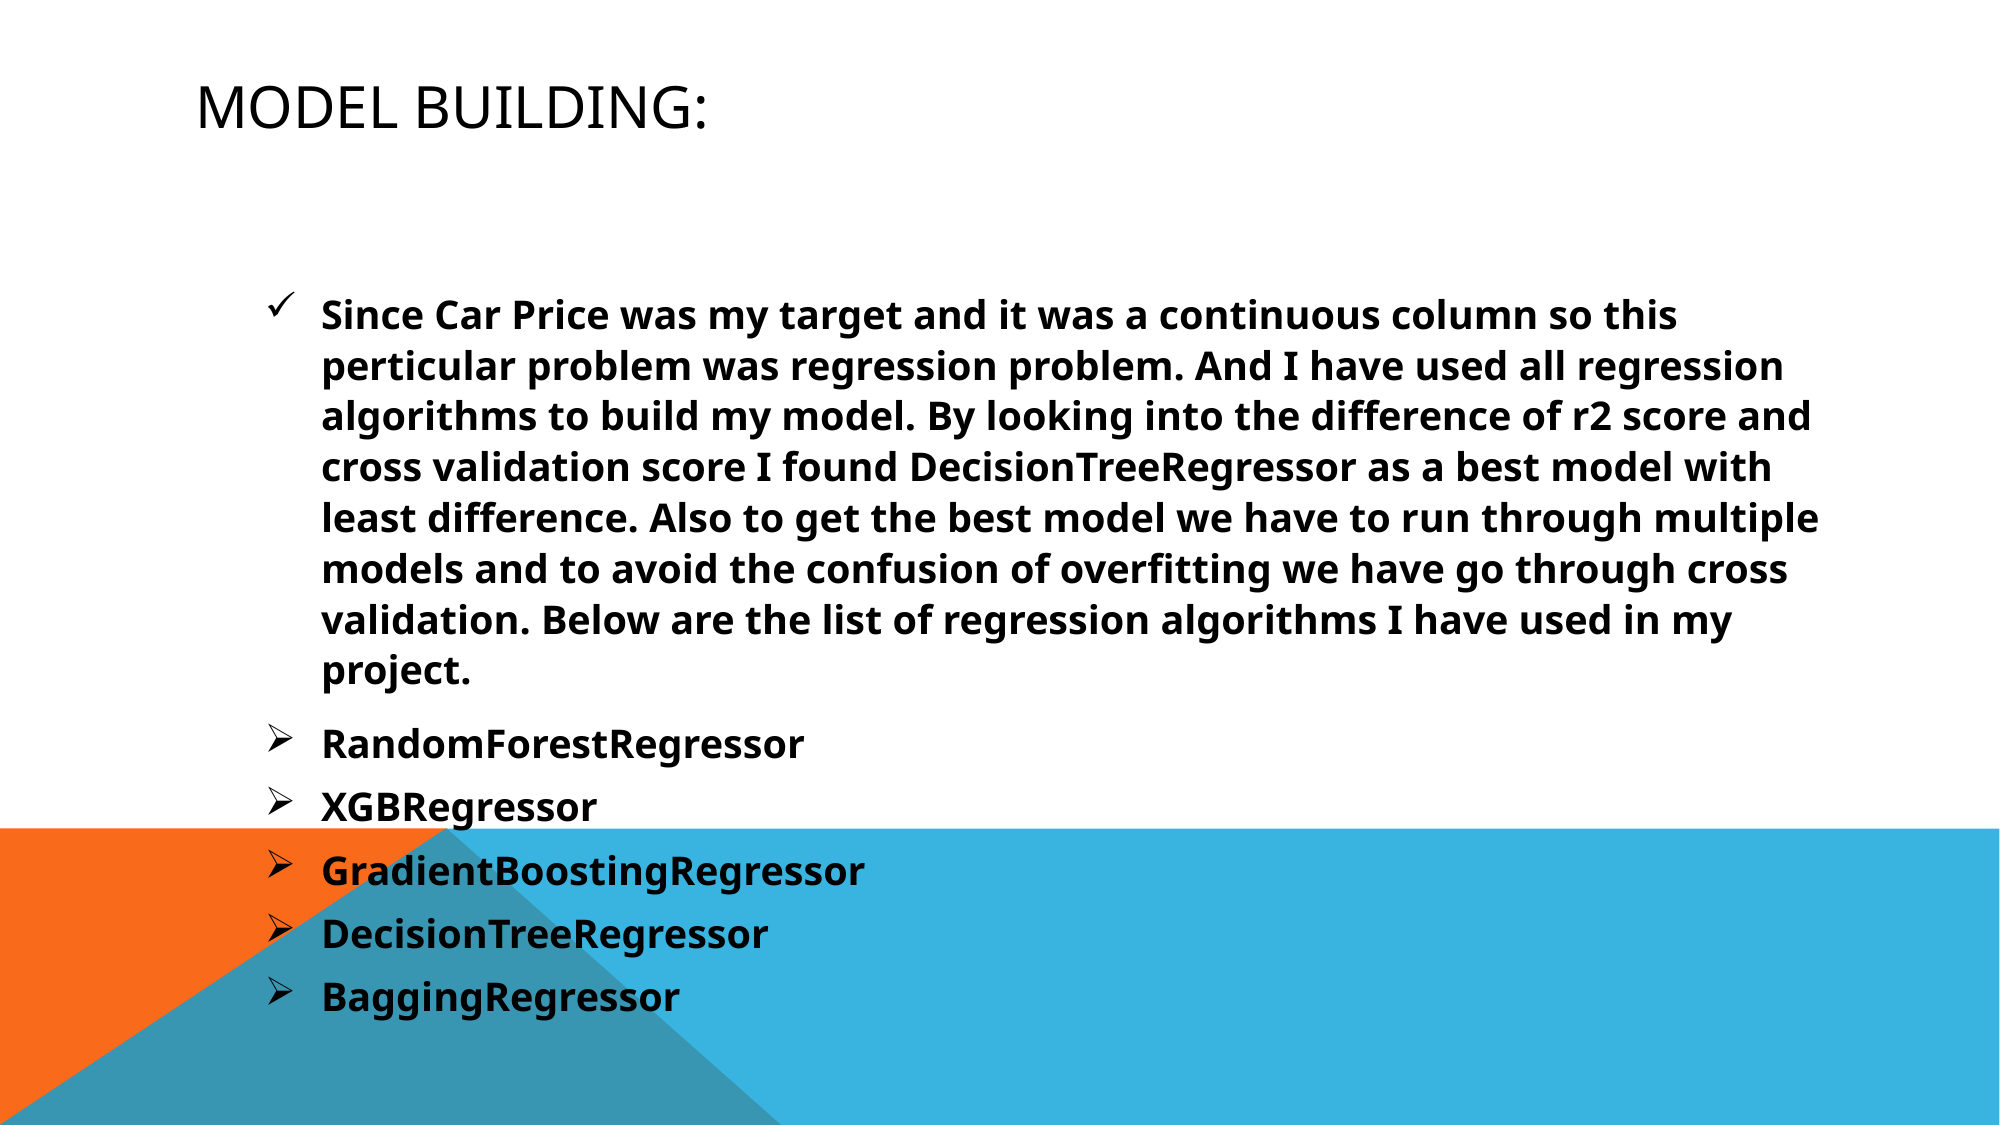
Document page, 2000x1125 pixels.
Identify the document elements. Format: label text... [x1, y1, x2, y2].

list Since Car Price was my target and it was a continuous column so this perticular problem was regression problem. And I have used all regression algorithms to build my model. By looking into the difference of r2 score and cross validation score I found DecisionTreeRegressor as a best model with least difference. Also to get the best model we have to run through multiple models and to avoid the confusion of overfitting we have go through cross validation. Below are the list of regression algorithms I have used in my project. RandomForestRegressor XGBRegressor GradientBoostingRegressor DecisionTreeRegressor BaggingRegressor [249, 278, 1863, 1118]
title Model Building: [179, 60, 1825, 150]
